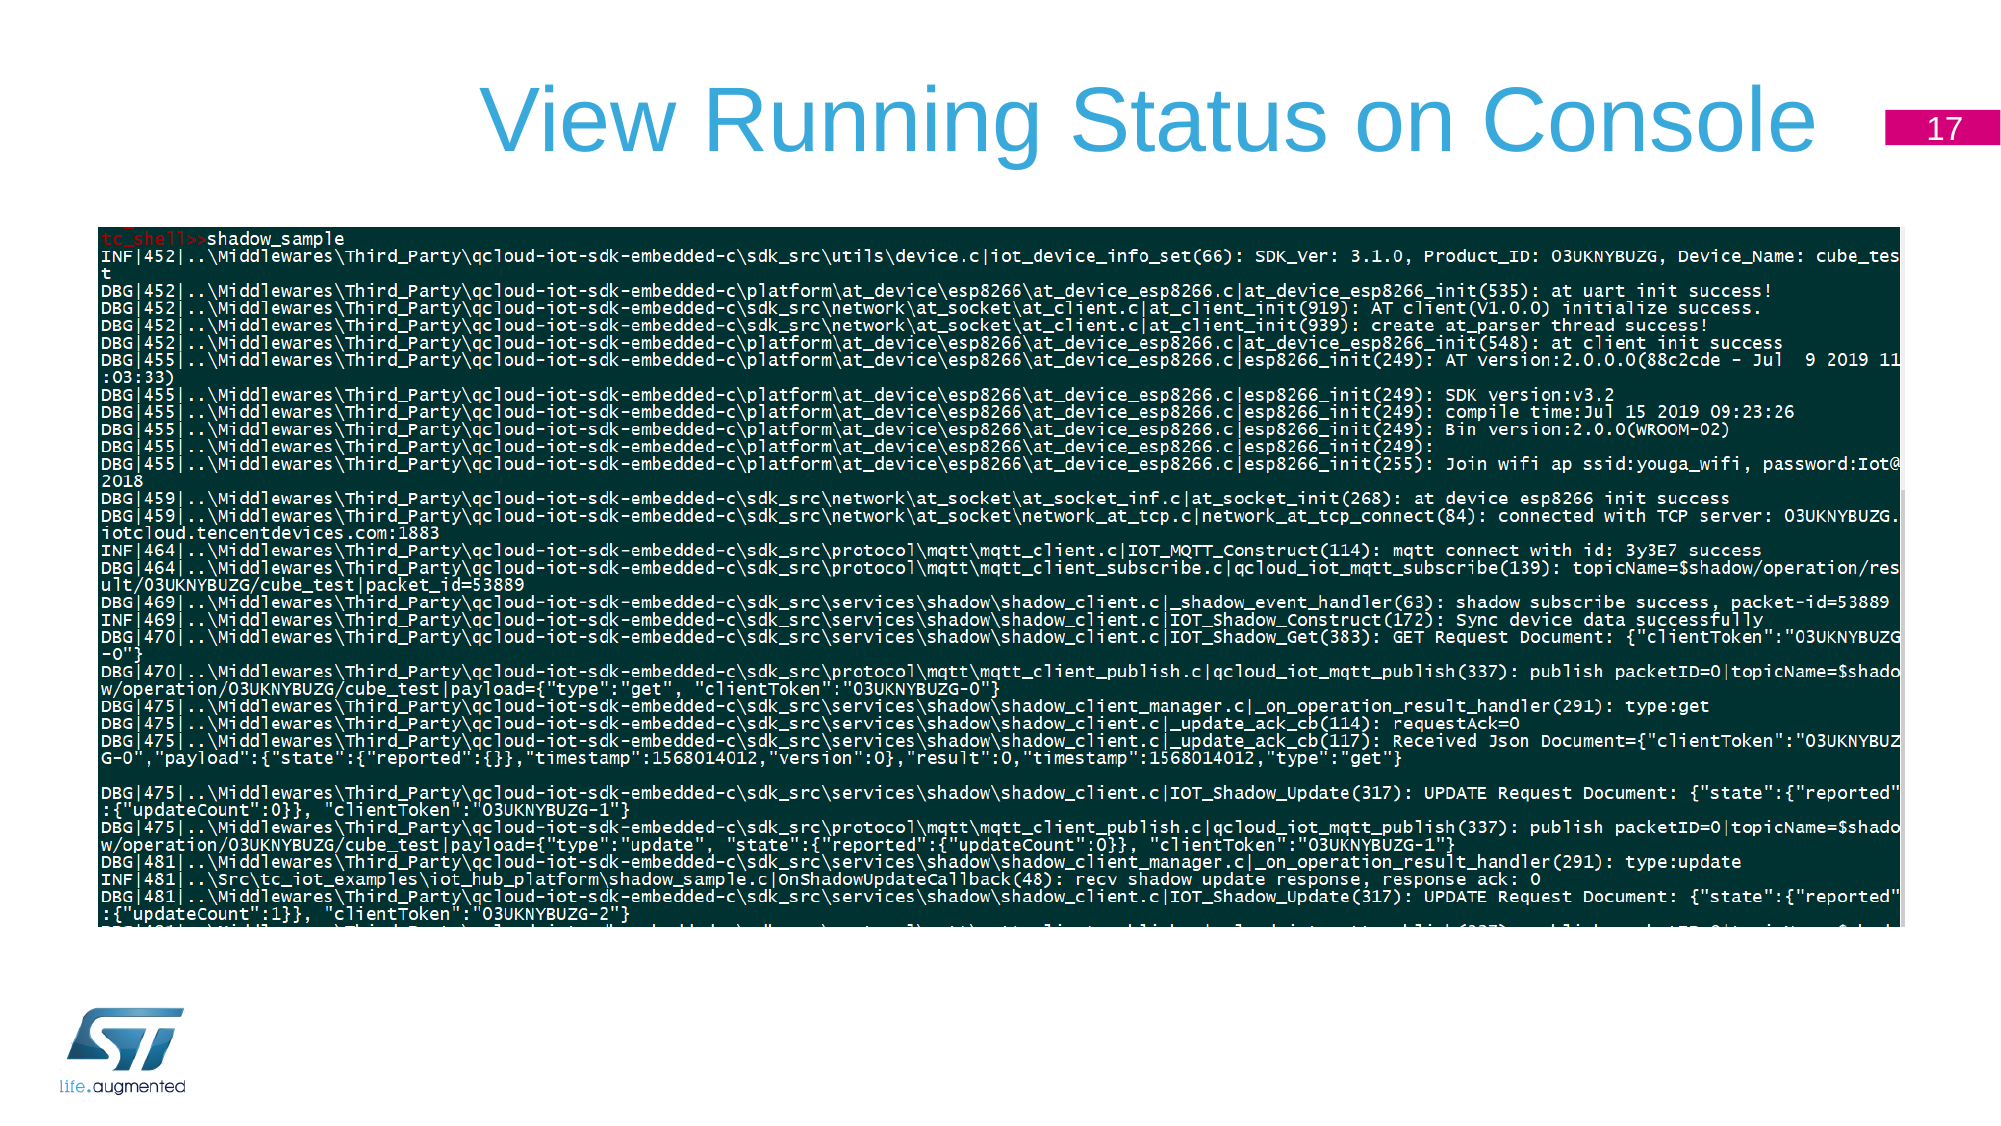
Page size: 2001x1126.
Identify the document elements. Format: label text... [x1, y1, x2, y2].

slide_number 17 [1885, 109, 2001, 146]
picture [98, 226, 1905, 928]
picture [49, 995, 196, 1103]
title View Running Status on Console [98, 20, 1866, 209]
